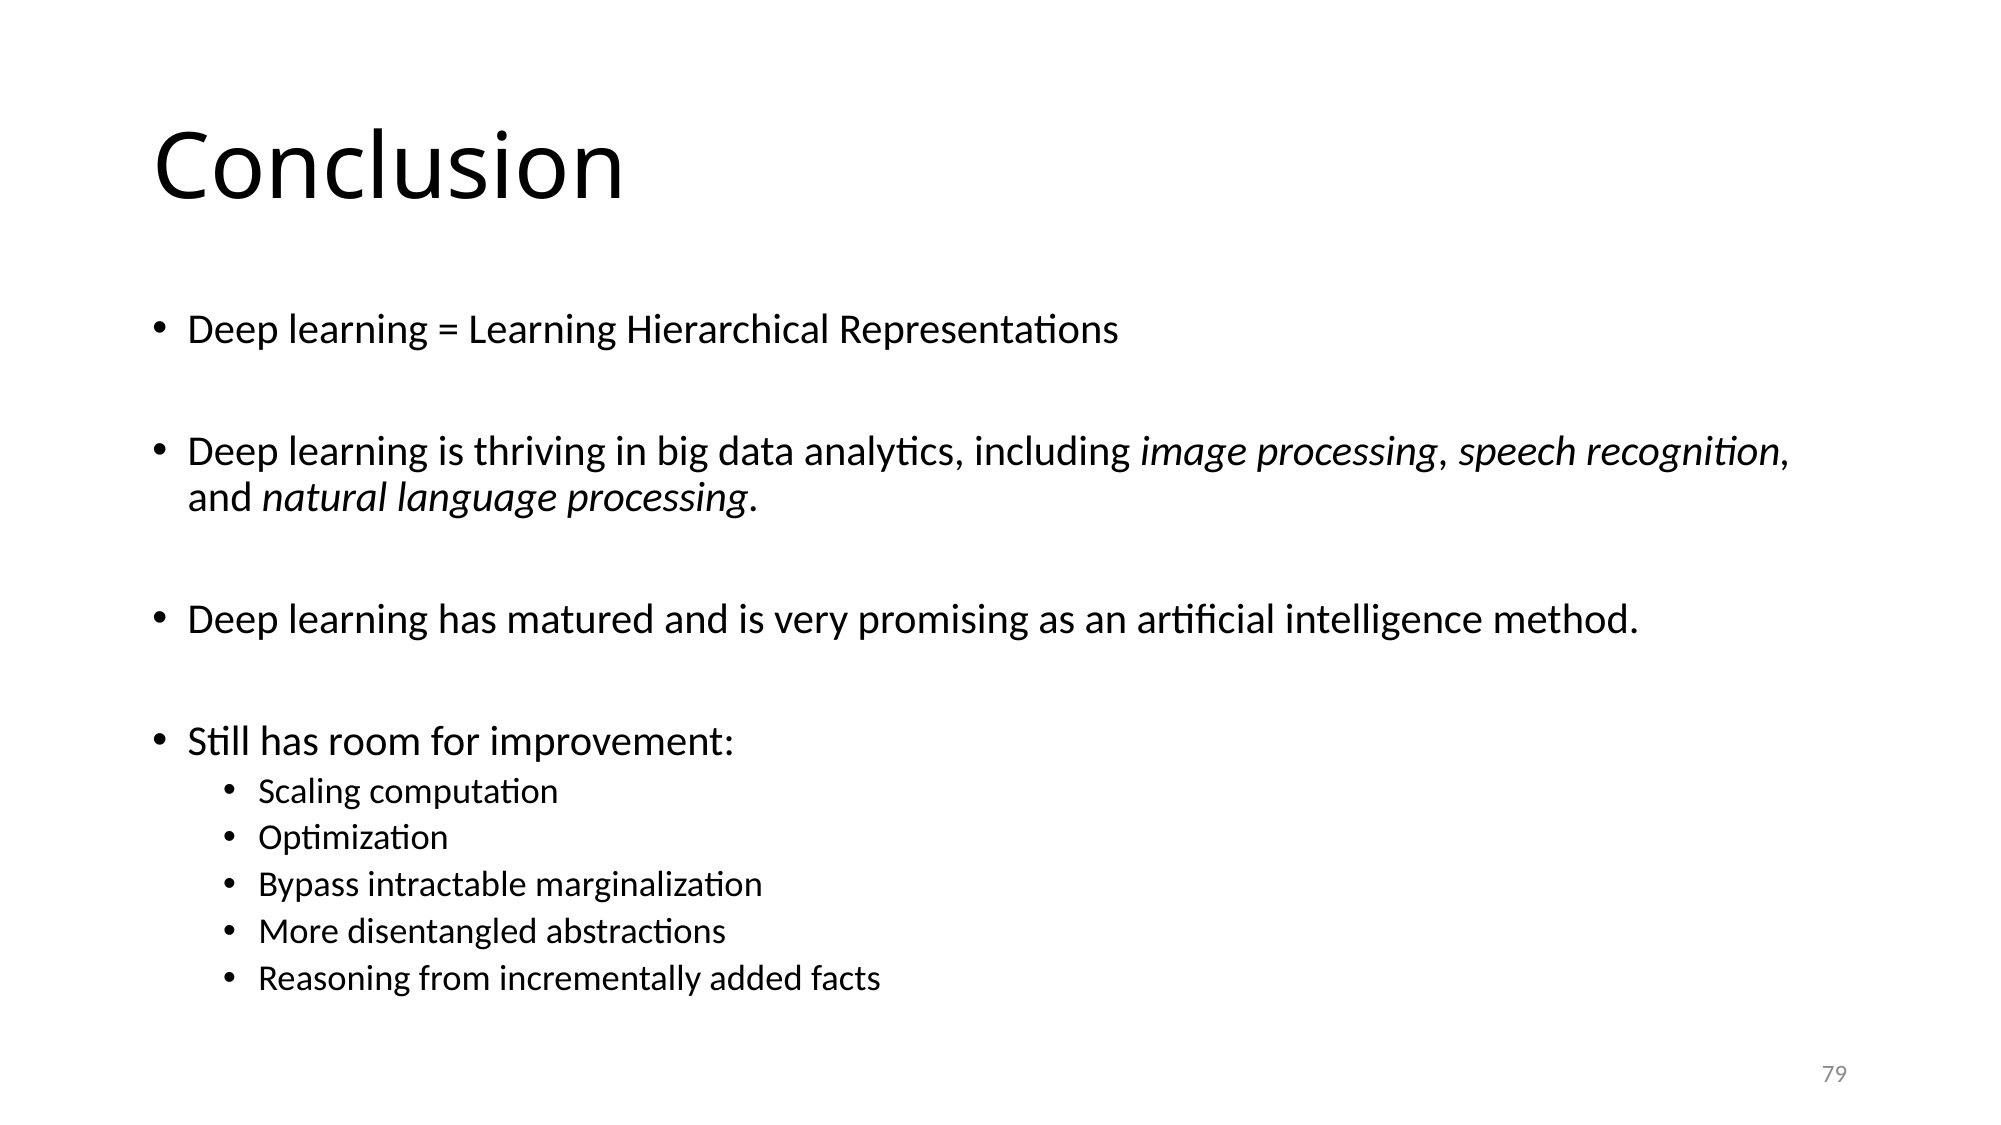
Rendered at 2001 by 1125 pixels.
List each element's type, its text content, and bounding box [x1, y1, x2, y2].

title Conclusion [137, 59, 1863, 278]
list Deep learning = Learning Hierarchical Representations Deep learning is thriving in big data analytics, including image processing, speech recognition, and natural language processing. Deep learning has matured and is very promising as an artificial intelligence method. Still has room for improvement: Scaling computation Optimization Bypass intractable marginalization More disentangled abstractions Reasoning from incrementally added facts [137, 299, 1863, 1014]
slide_number 79 [1412, 1042, 1863, 1103]
